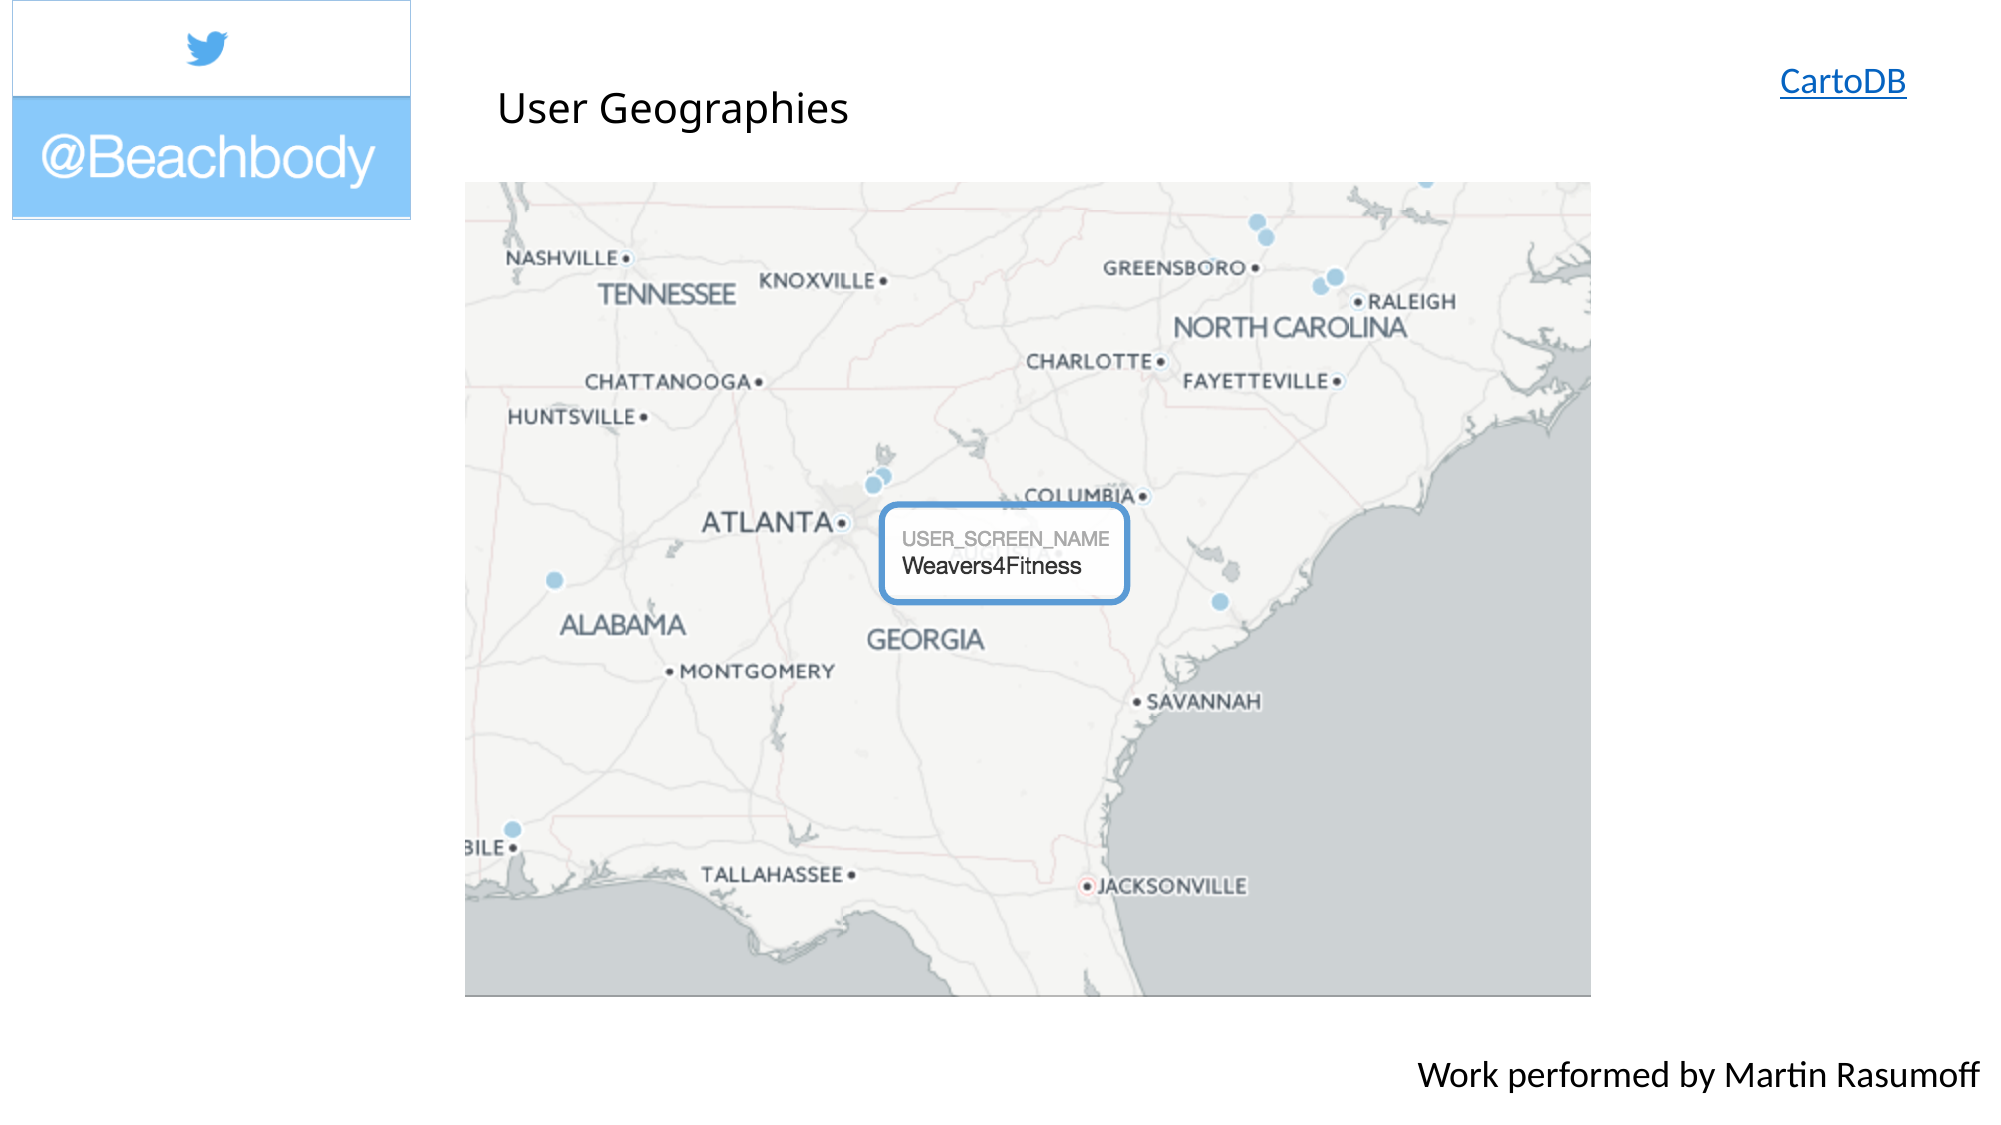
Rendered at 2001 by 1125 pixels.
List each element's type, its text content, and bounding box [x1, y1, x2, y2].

picture [12, 0, 411, 220]
text_box CartoDB [1765, 49, 2000, 109]
title User Geographies [411, 0, 937, 220]
picture [465, 182, 1591, 998]
